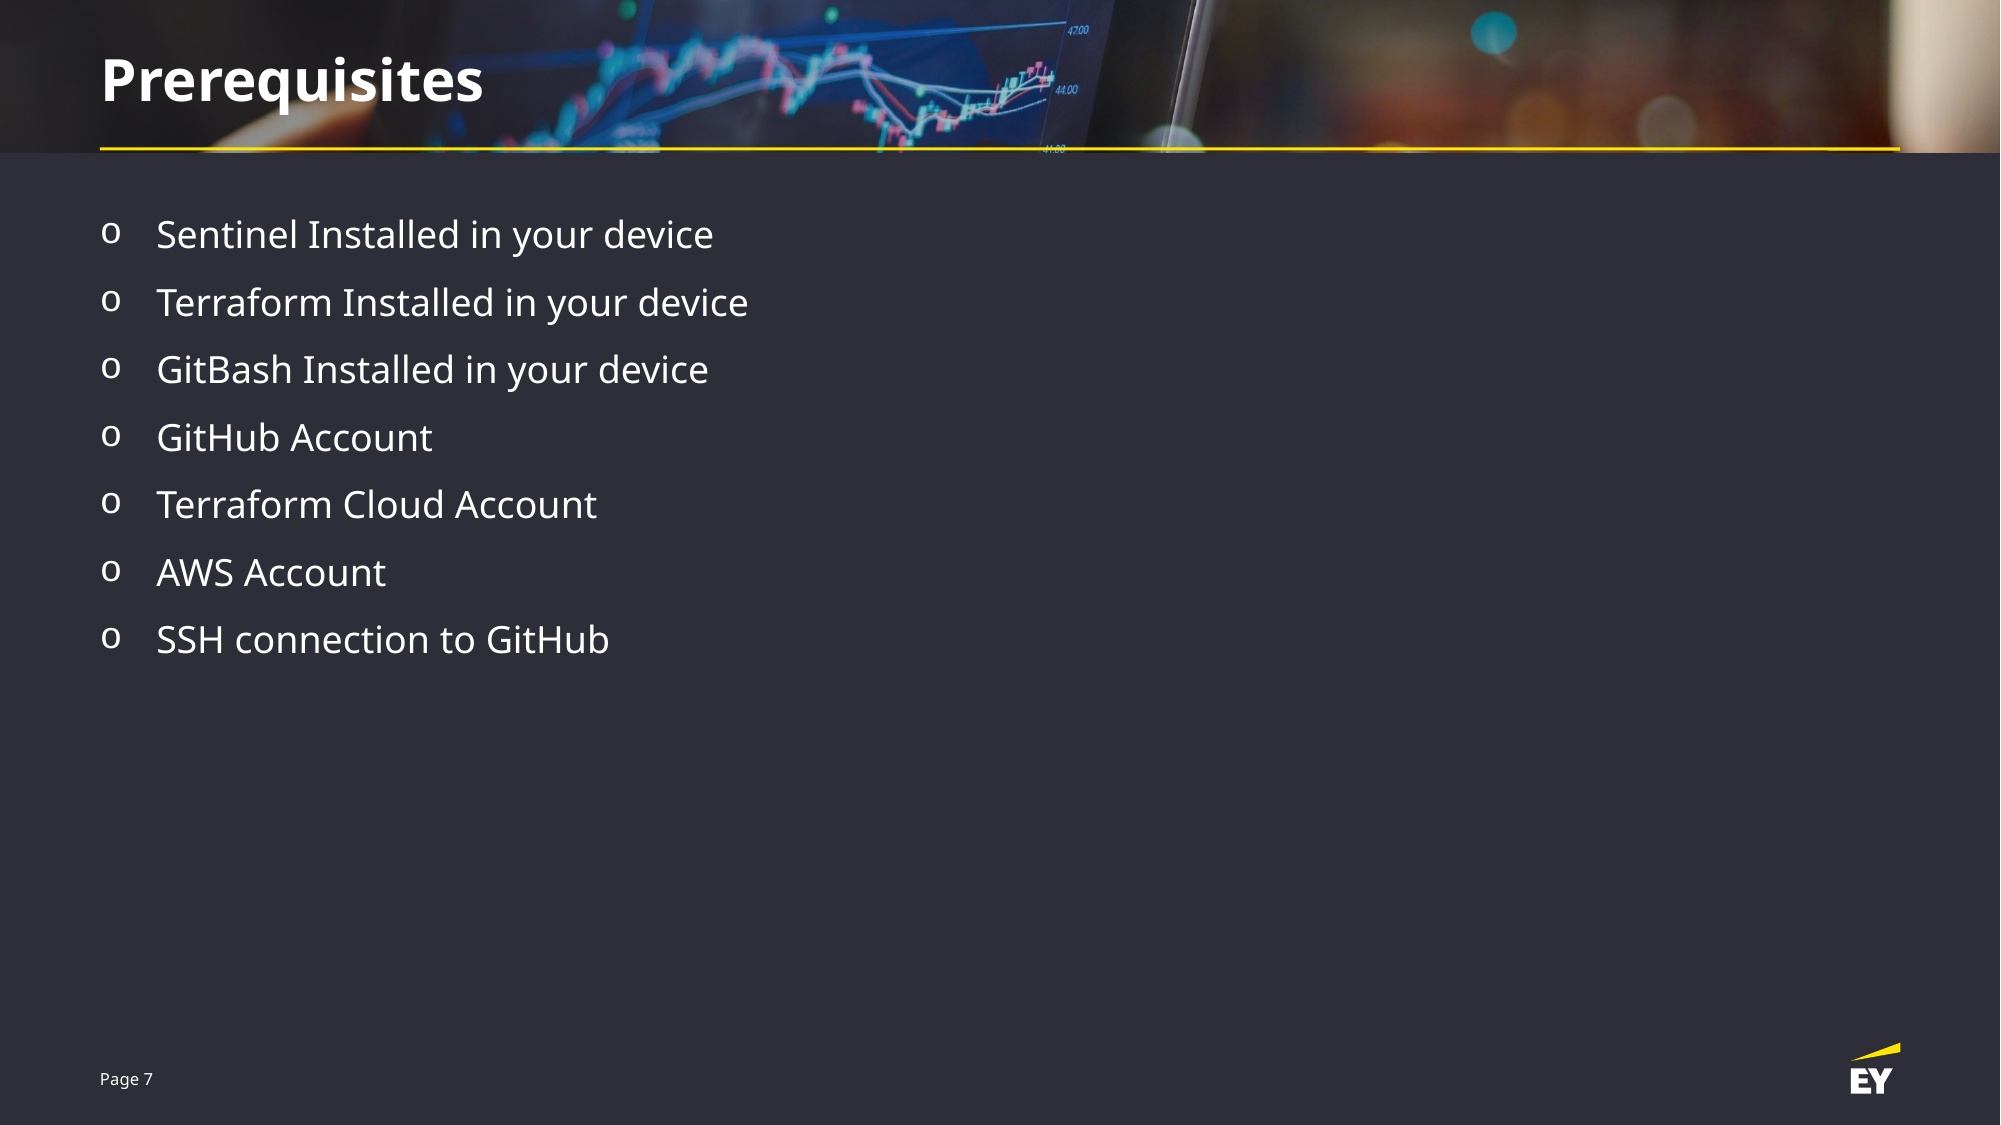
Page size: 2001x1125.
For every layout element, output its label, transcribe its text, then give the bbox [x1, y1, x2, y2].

title Prerequisites [100, 54, 1901, 151]
text_box Sentinel Installed in your device Terraform Installed in your device GitBash Installed in your device GitHub Account Terraform Cloud Account AWS Account SSH connection to GitHub [99, 188, 1901, 730]
picture [841, 0, 2000, 153]
